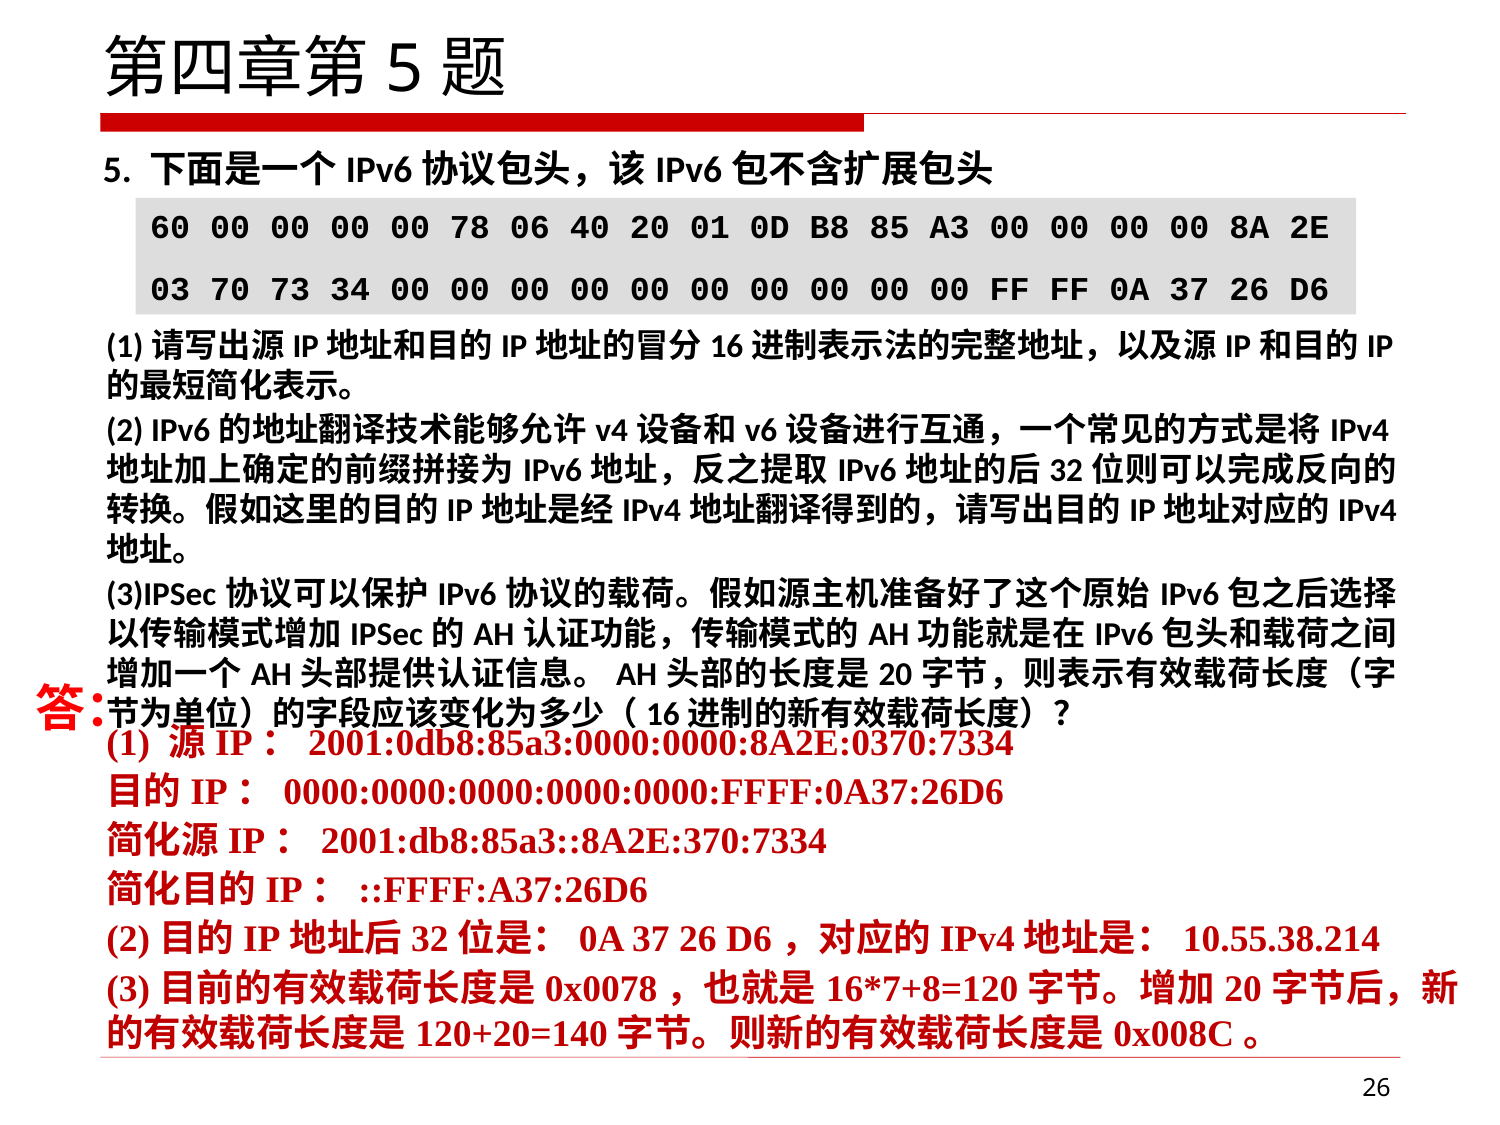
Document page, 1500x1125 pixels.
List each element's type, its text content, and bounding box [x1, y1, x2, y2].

text_box 5. 下面是一个IPv6协议包头，该IPv6包不含扩展包头 [88, 137, 1404, 197]
slide_number 26 [1080, 1064, 1406, 1108]
text_box (1) 源IP：2001:0db8:85a3:0000:0000:8A2E:0370:7334 目的IP：0000:0000:0000:0000:0000:FFFF:0A37:26D6 简化源IP：2001:db8:85a3::8A2E:370:7334 简化目的IP：::FFFF:A37:26D6 (2)目的IP地址后32位是：0A 37 26 D6，对应的IPv4地址是：10.55.38.214 (3)目前的有效载荷长度是0x0078，也就是16*7+8=120字节。增加20字节后，新的有效载荷长度是120+20=140字节。则新的有效载荷长度是0x008C。 [91, 710, 1474, 1061]
text_box 60 00 00 00 00 78 06 40 20 01 0D B8 85 A3 00 00 00 00 8A 2E 03 70 73 34 00 00 00 00 00 00 00 00 00 00 FF FF 0A 37 26 D6 [135, 197, 1357, 315]
text_box 答： [20, 669, 771, 744]
text_box 第四章第5题 [87, 17, 1494, 114]
text_box (1)请写出源IP地址和目的IP地址的冒分16进制表示法的完整地址，以及源IP和目的IP的最短简化表示。 (2) IPv6的地址翻译技术能够允许v4设备和v6设备进行互通，一个常见的方式是将IPv4地址加上确定的前缀拼接为IPv6地址，反之提取IPv6地址的后32位则可以完成反向的转换。假如这里的目的IP地址是经IPv4地址翻译得到的，请写出目的IP地址对应的IPv4地址。 (3)IPSec协议可以保护IPv6协议的载荷。假如源主机准备好了这个原始IPv6包之后选择以传输模式增加IPSec的AH认证功能，传输模式的AH功能就是在IPv6包头和载荷之间增加一个AH头部提供认证信息。AH头部的长度是20字节，则表示有效载荷长度（字节为单位）的字段应该变化为多少（16进制的新有效载荷长度）？ [91, 316, 1412, 710]
